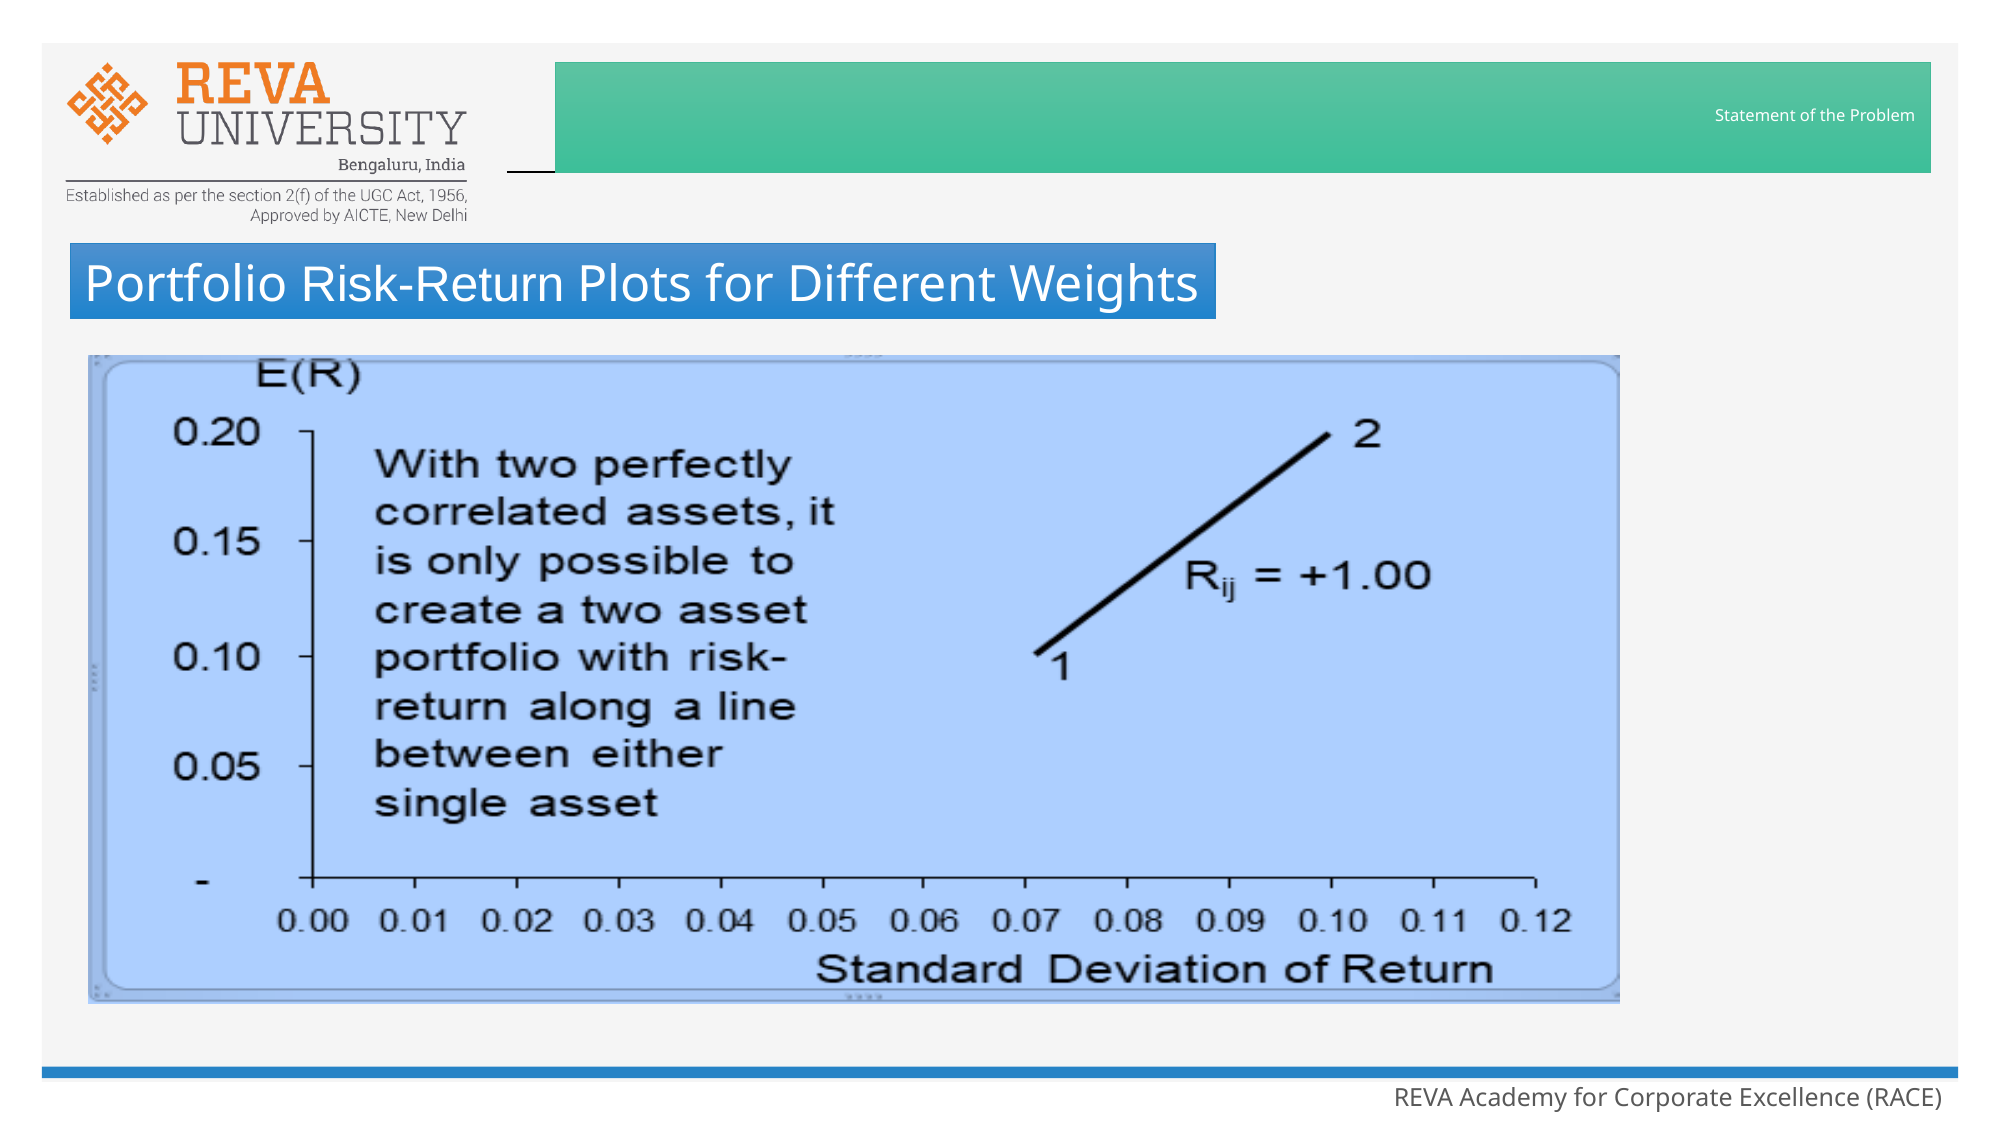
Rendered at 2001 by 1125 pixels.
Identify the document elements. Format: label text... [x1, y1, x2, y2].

text_box Portfolio Risk-Return Plots for Different Weights [70, 243, 1216, 319]
picture [88, 356, 1620, 1004]
picture [65, 62, 467, 224]
title Statement of the Problem [555, 62, 1931, 173]
